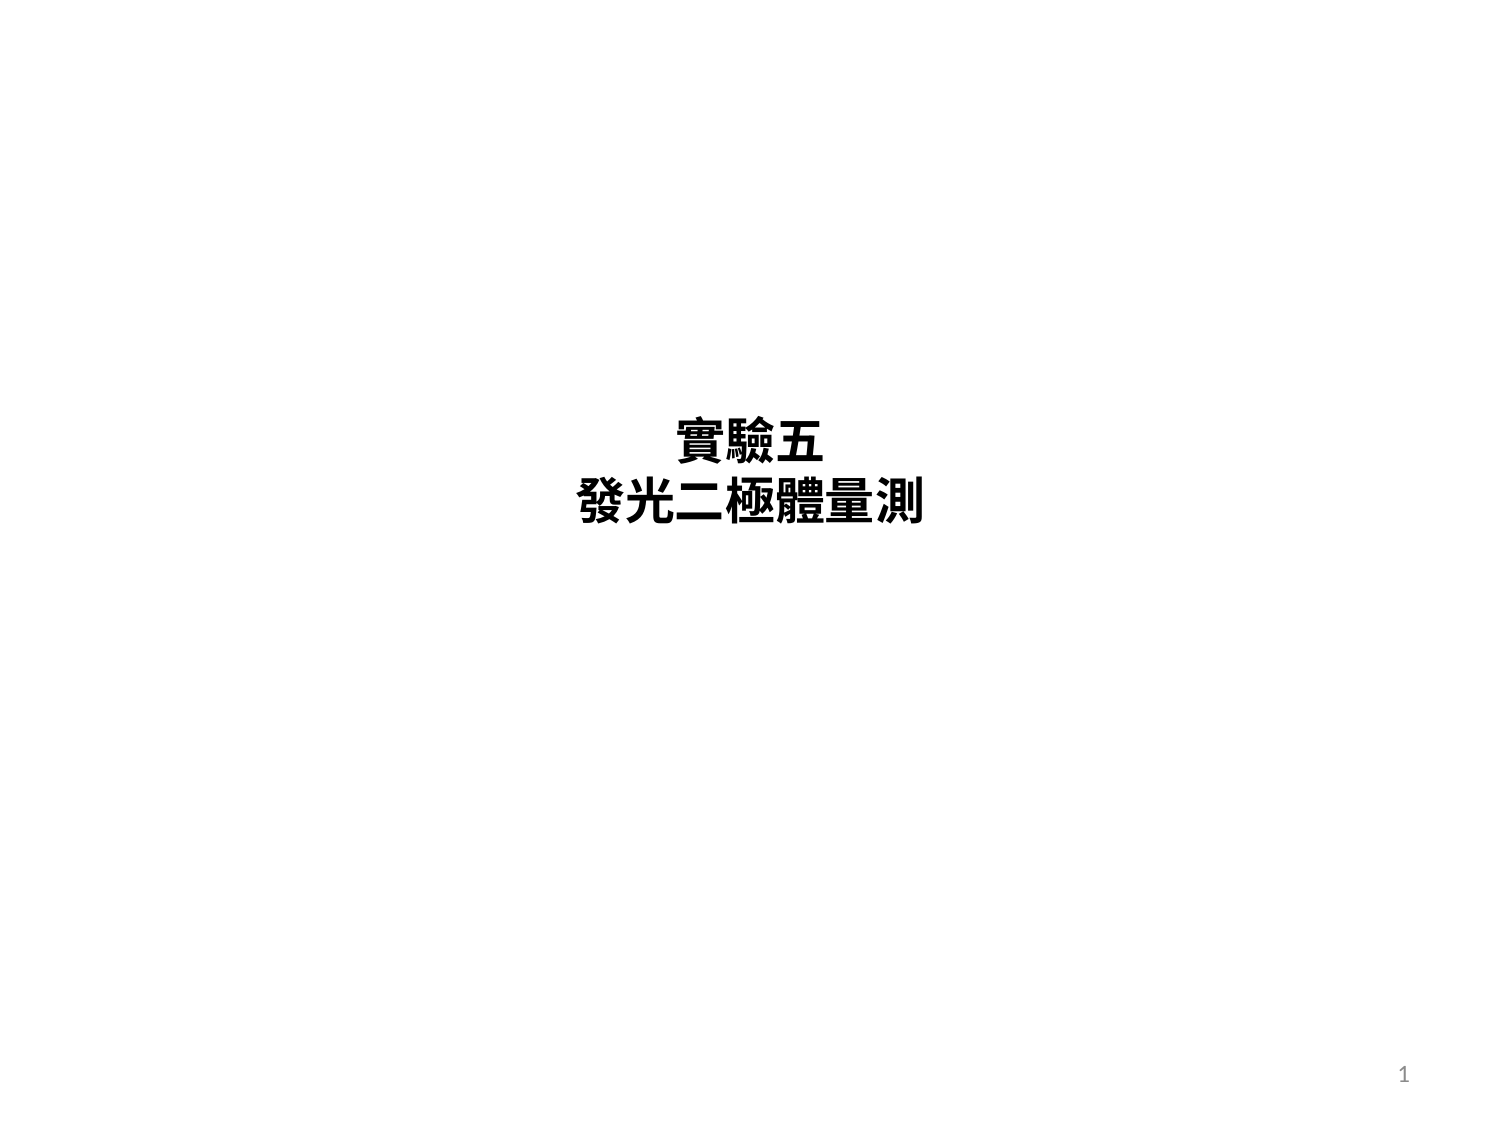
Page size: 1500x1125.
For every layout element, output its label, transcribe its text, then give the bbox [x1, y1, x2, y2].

title 實驗五 發光二極體量測 [112, 349, 1388, 591]
slide_number 1 [1074, 1042, 1425, 1103]
